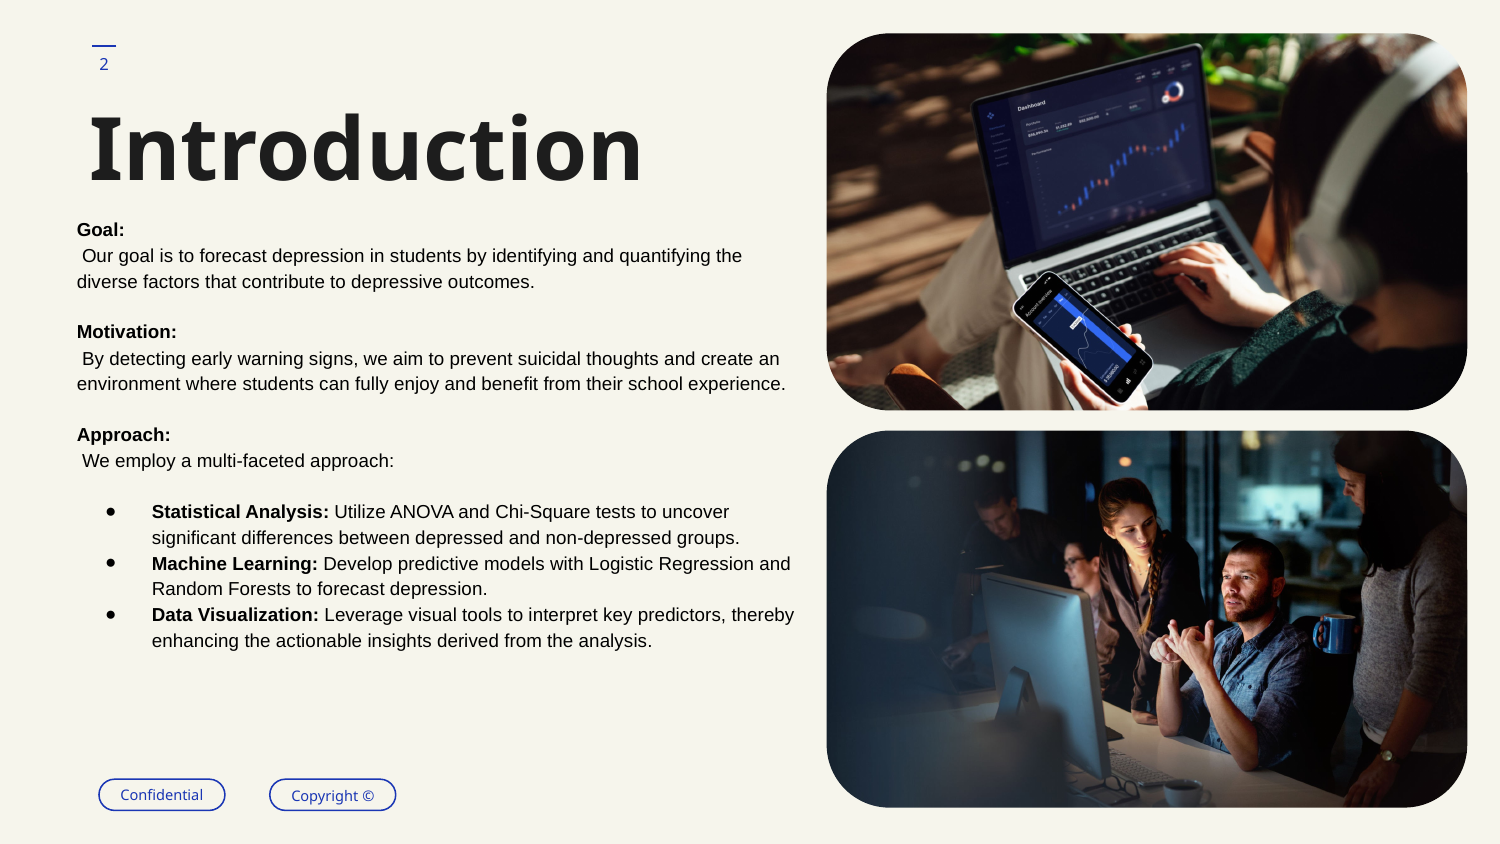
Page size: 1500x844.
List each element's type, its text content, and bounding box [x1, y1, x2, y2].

picture [826, 33, 1468, 411]
slide_number 2 [69, 33, 140, 98]
list Goal: Our goal is to forecast depression in students by identifying and quantifying the diverse factors that contribute to depressive outcomes. Motivation: By detecting early warning signs, we aim to prevent suicidal thoughts and create an environment where students can fully enjoy and benefit from their school experience. Approach: We employ a multi-faceted approach: Statistical Analysis: Utilize ANOVA and Chi-Square tests to uncover significant differences between depressed and non-depressed groups. Machine Learning: Develop predictive models with Logistic Regression and Random Forests to forecast depression. Data Visualization: Leverage visual tools to interpret key predictors, thereby enhancing the actionable insights derived from the analysis. [61, 199, 815, 844]
picture [826, 430, 1468, 808]
title Introduction [74, 97, 774, 226]
